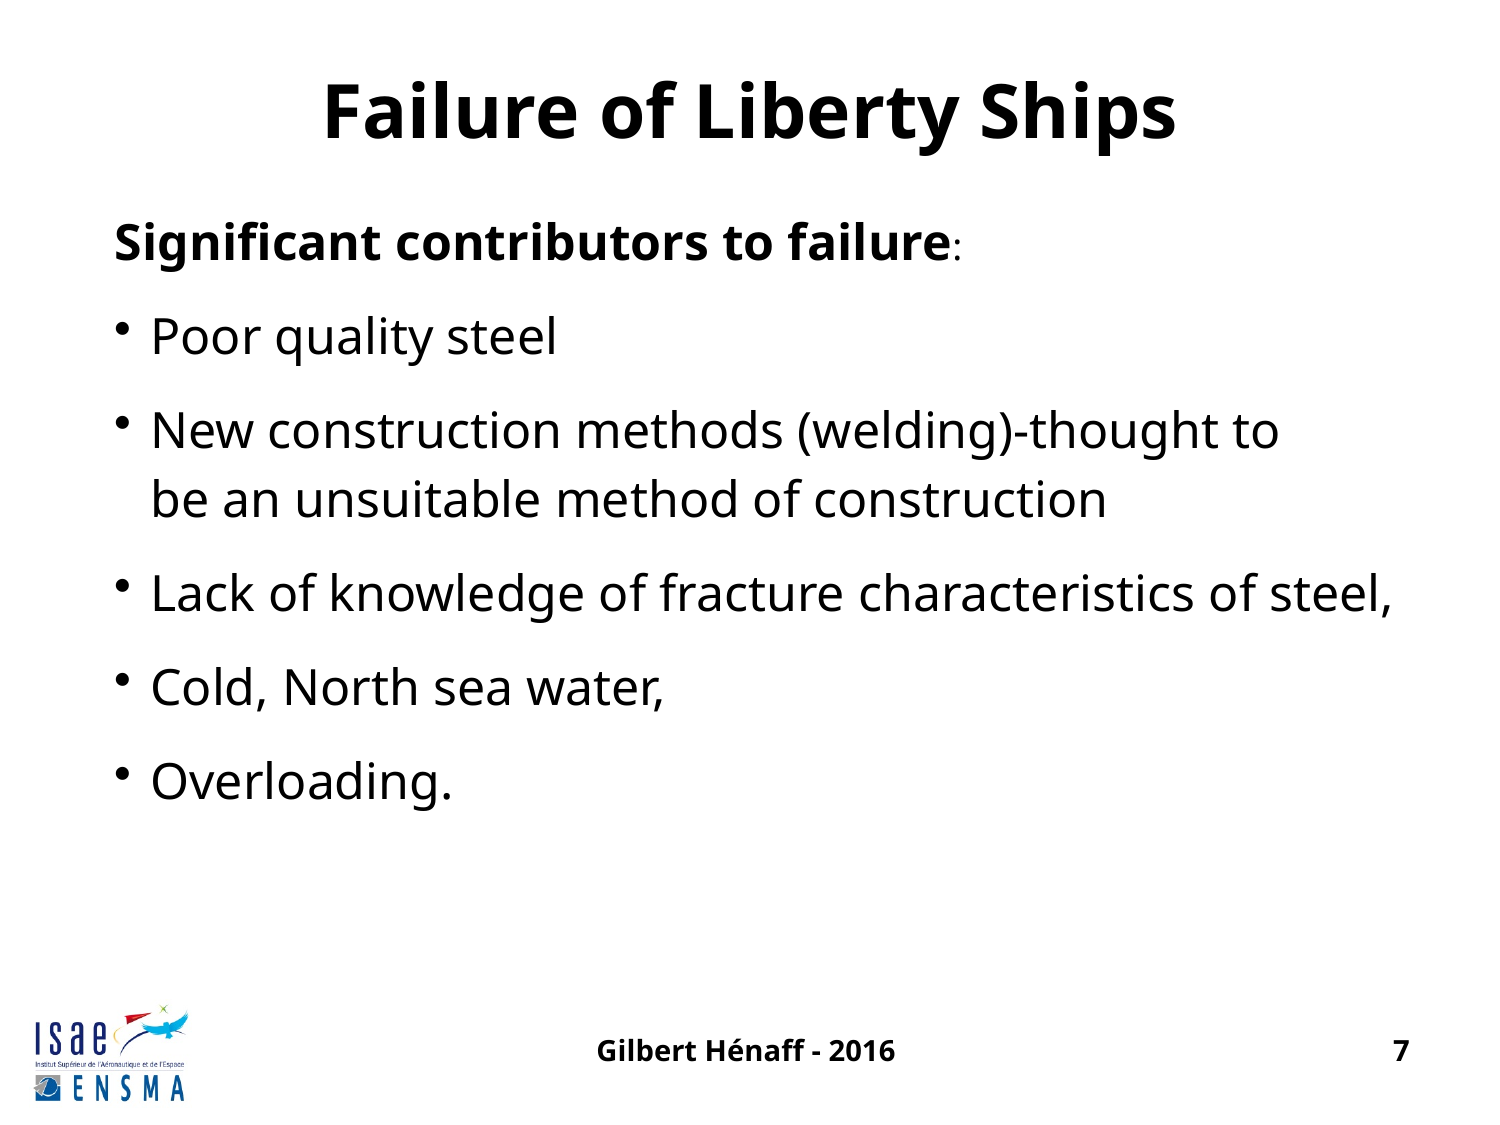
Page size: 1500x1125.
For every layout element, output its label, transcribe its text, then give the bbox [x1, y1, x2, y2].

footer Gilbert Hénaff - 2016 [512, 1029, 988, 1103]
slide_number 7 [1074, 1024, 1425, 1103]
text_box Failure of Liberty Ships [174, 56, 1325, 144]
picture [29, 999, 192, 1108]
text_box Significant contributors to failure: Poor quality steel New construction methods (welding)-thought to be an unsuitable method of construction Lack of knowledge of fracture characteristics of steel, Cold, North sea water, Overloading. [100, 203, 1424, 1029]
